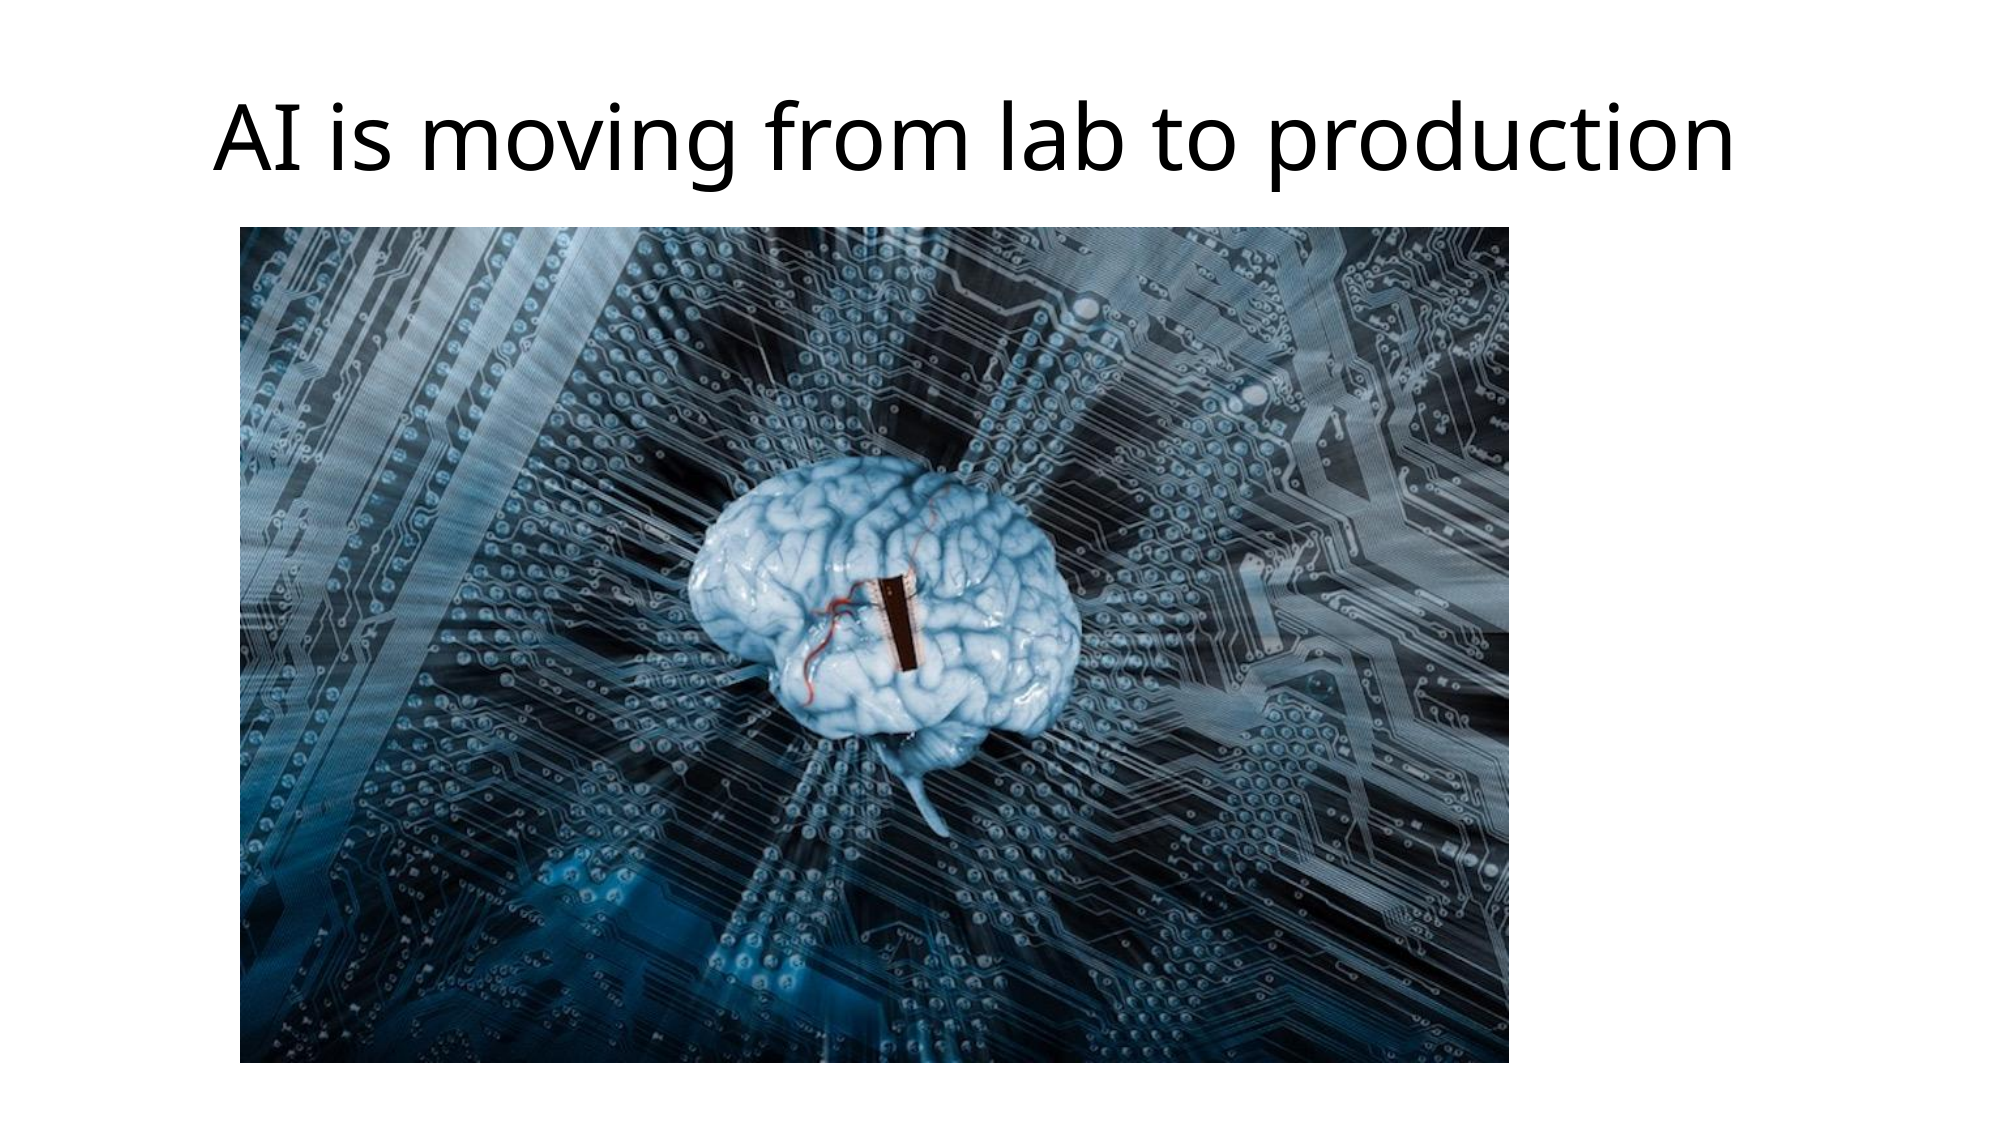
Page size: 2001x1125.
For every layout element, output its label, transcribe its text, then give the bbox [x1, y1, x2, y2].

picture [240, 227, 1509, 1063]
title AI is moving from lab to production [198, 32, 1924, 250]
picture [240, 803, 247, 809]
